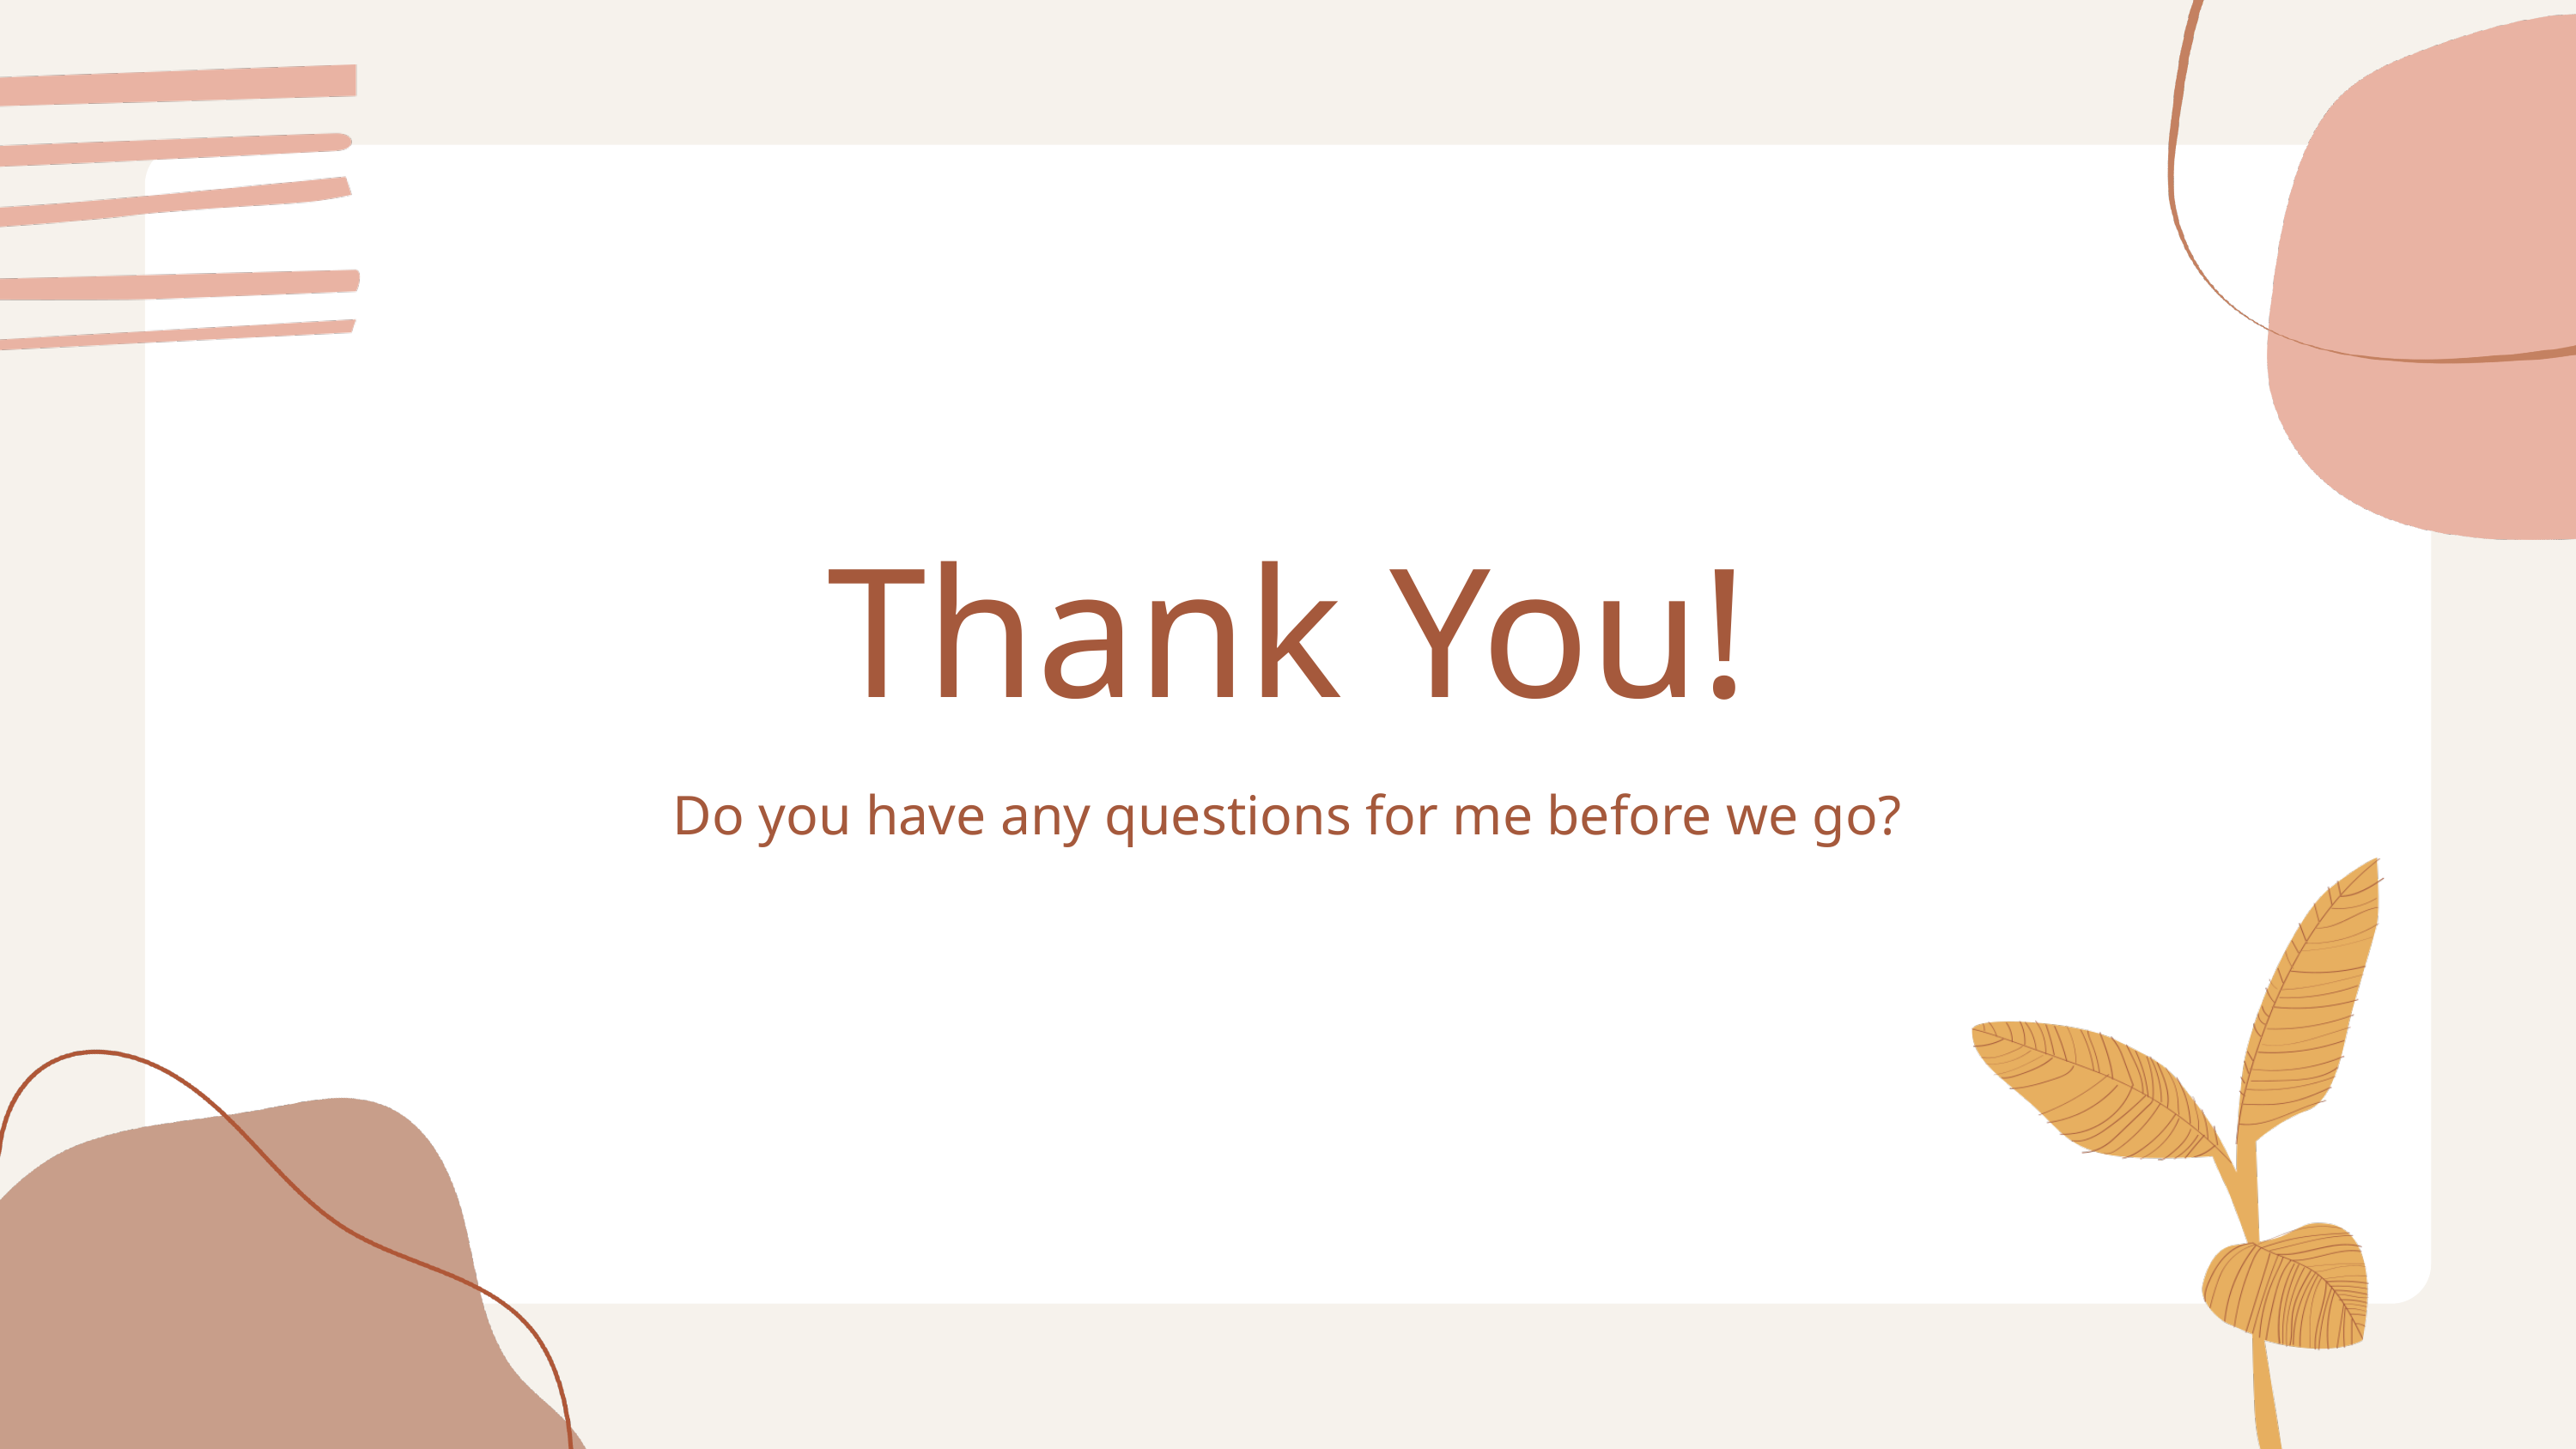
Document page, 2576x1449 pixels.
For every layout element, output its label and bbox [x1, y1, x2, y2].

picture [2074, 0, 2576, 670]
picture [0, 1016, 610, 1449]
picture [0, 64, 361, 358]
picture [1971, 858, 2385, 1449]
text_box [144, 144, 2432, 1304]
